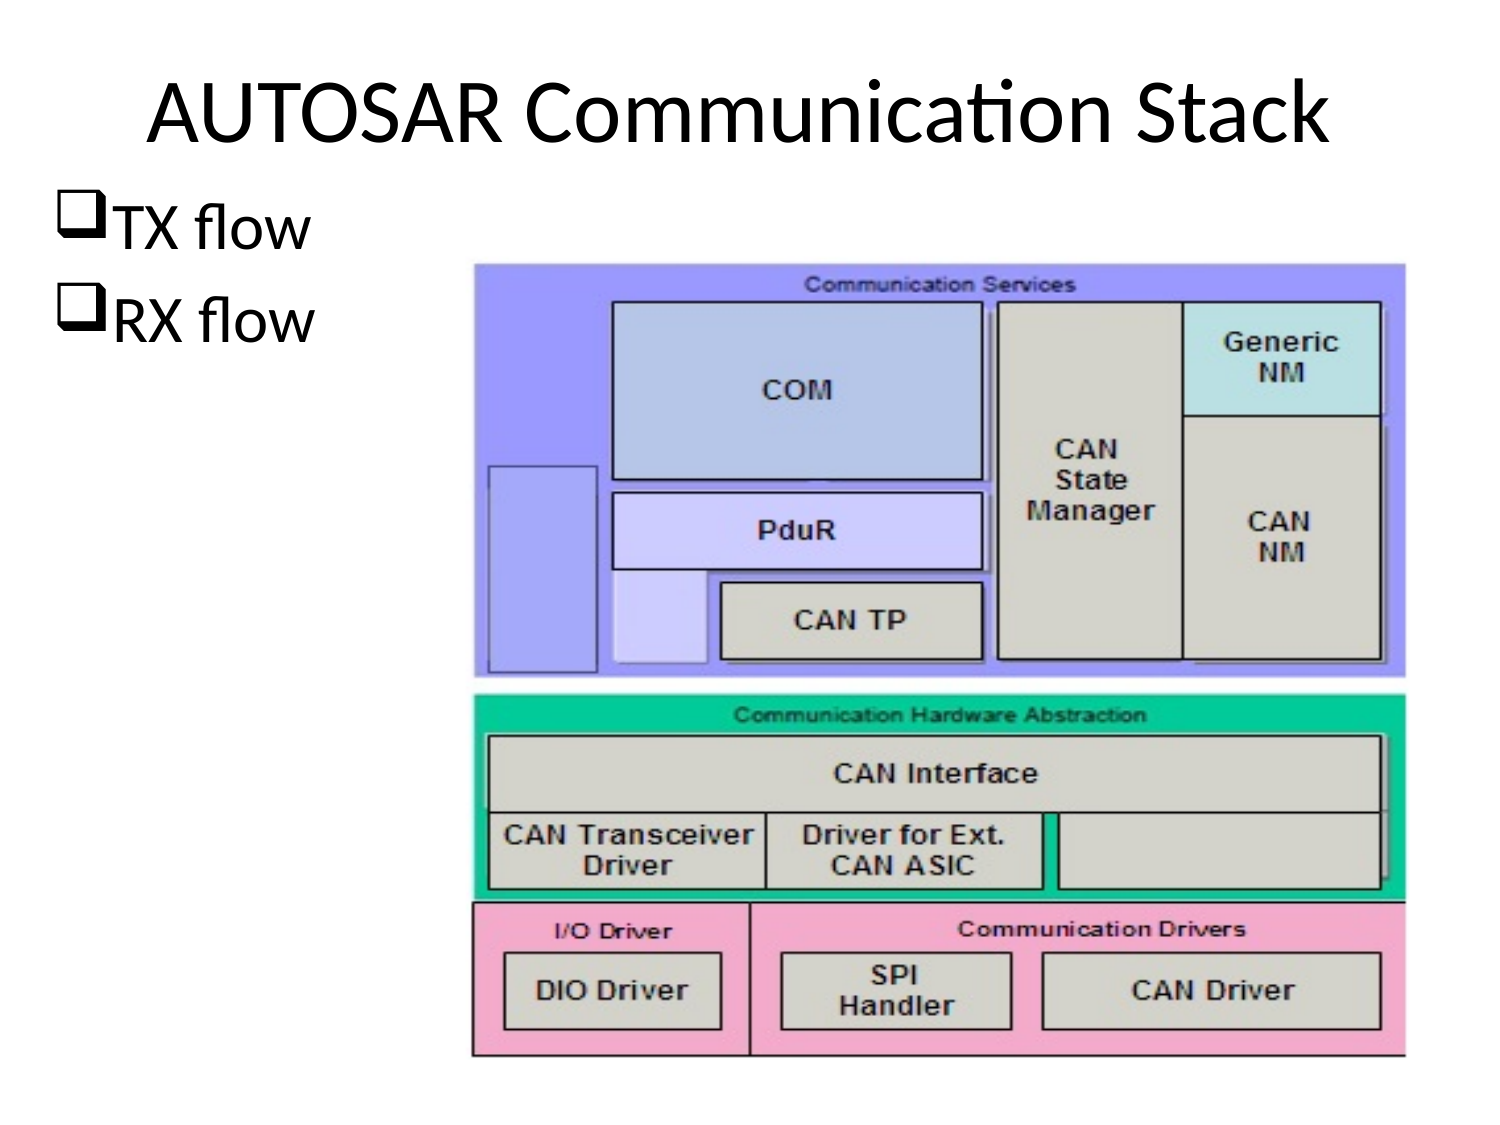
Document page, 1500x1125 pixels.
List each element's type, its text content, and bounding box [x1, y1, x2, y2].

picture [462, 249, 1426, 1076]
list TX flow RX flow [37, 174, 1475, 1075]
title AUTOSAR Communication Stack [75, 12, 1425, 174]
